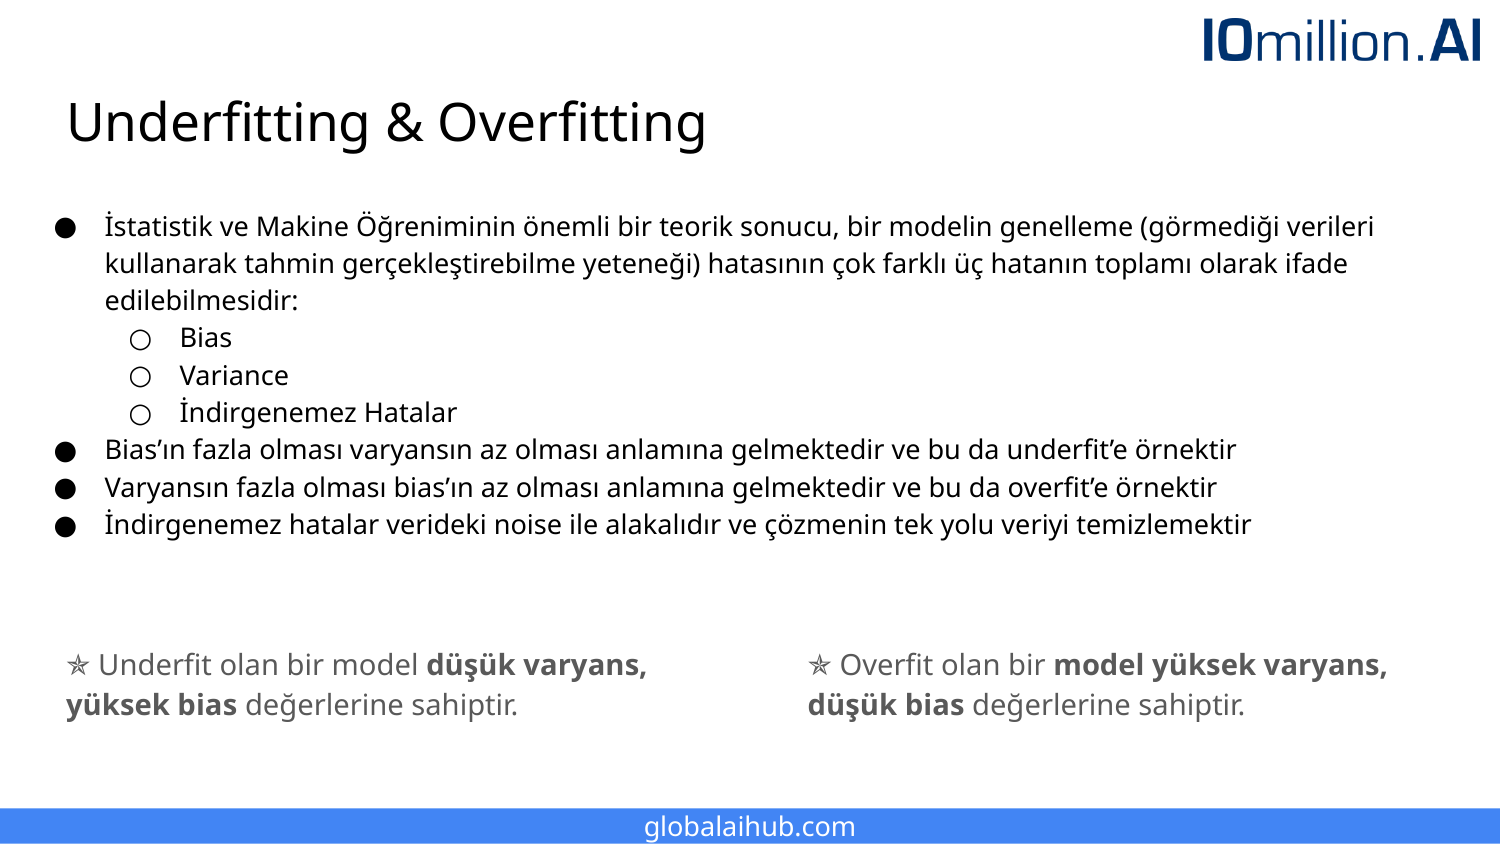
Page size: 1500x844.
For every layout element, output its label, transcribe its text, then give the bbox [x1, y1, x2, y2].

list İstatistik ve Makine Öğreniminin önemli bir teorik sonucu, bir modelin genelleme (görmediği verileri kullanarak tahmin gerçekleştirebilme yeteneği) hatasının çok farklı üç hatanın toplamı olarak ifade edilebilmesidir: Bias Variance İndirgenemez Hatalar Bias’ın fazla olması varyansın az olması anlamına gelmektedir ve bu da underfit’e örnektir Varyansın fazla olması bias’ın az olması anlamına gelmektedir ve bu da overfit’e örnektir İndirgenemez hatalar verideki noise ile alakalıdır ve çözmenin tek yolu veriyi temizlemektir [14, 189, 1477, 750]
text_box ✯ Underfit olan bir model düşük varyans, yüksek bias değerlerine sahiptir. [51, 625, 676, 737]
text_box ✯ Overfit olan bir model yüksek varyans, düşük bias değerlerine sahiptir. [792, 625, 1417, 737]
picture [1204, 18, 1480, 61]
title Underfitting & Overfitting [51, 72, 1449, 167]
